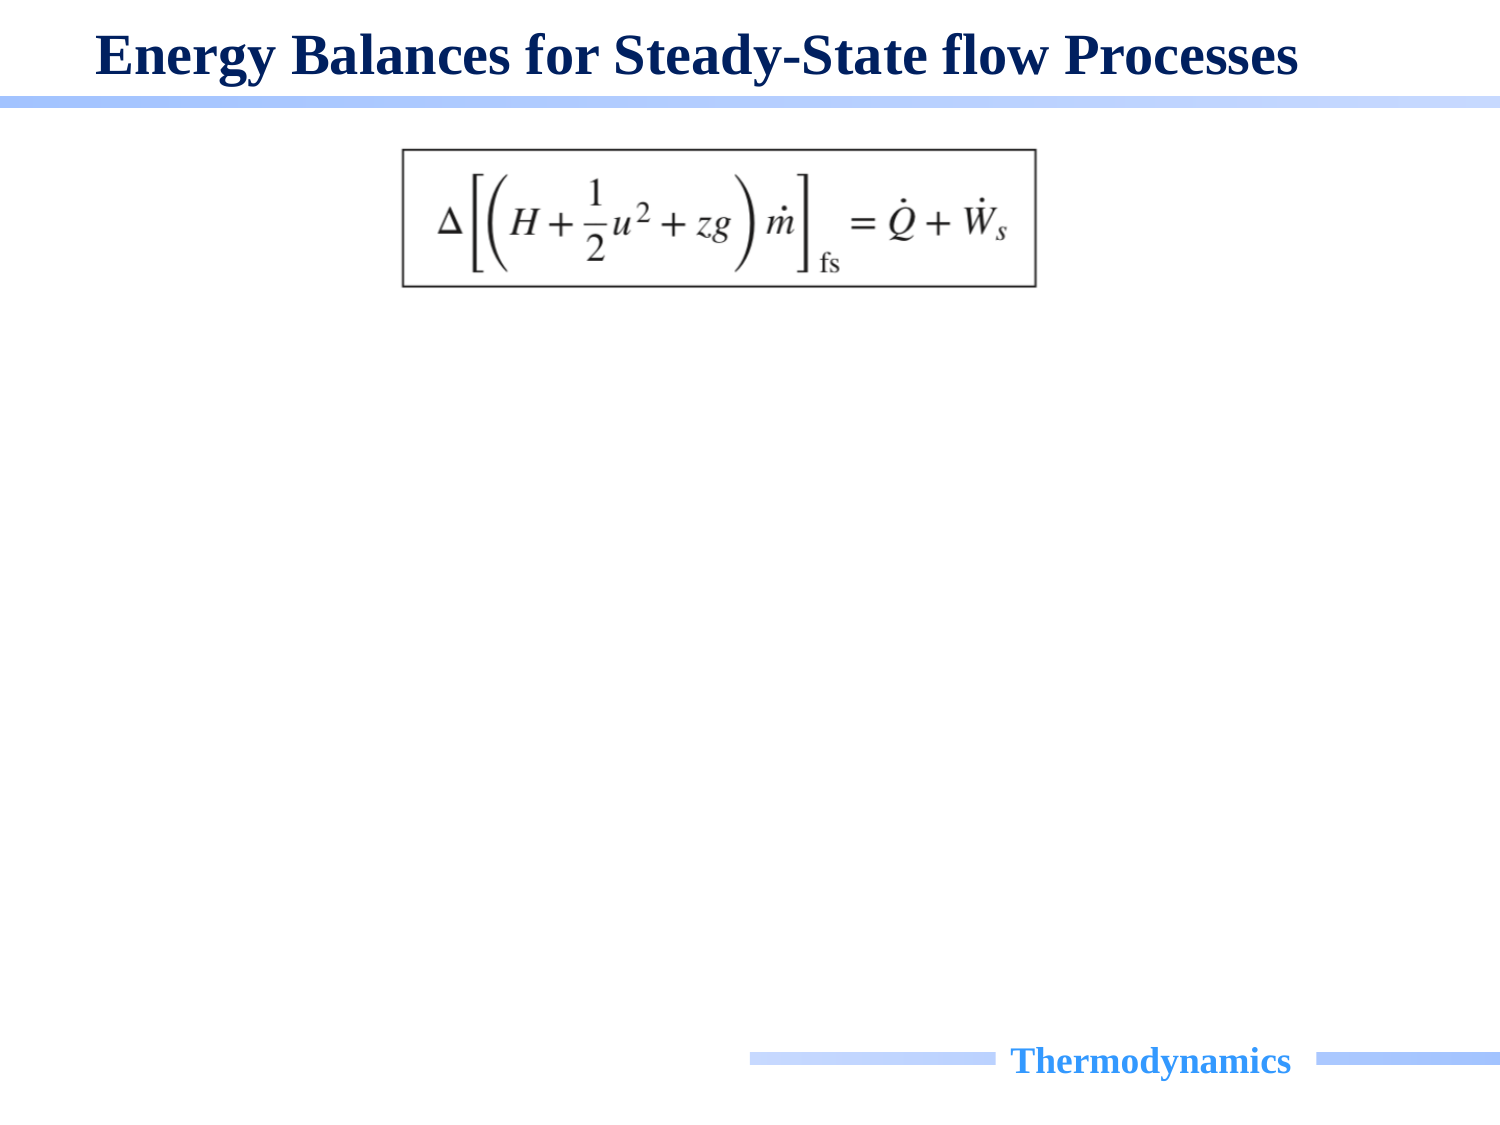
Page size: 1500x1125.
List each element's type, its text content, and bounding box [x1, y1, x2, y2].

title Energy Balances for Steady-State flow Processes [64, 25, 1332, 77]
picture [355, 123, 1091, 310]
